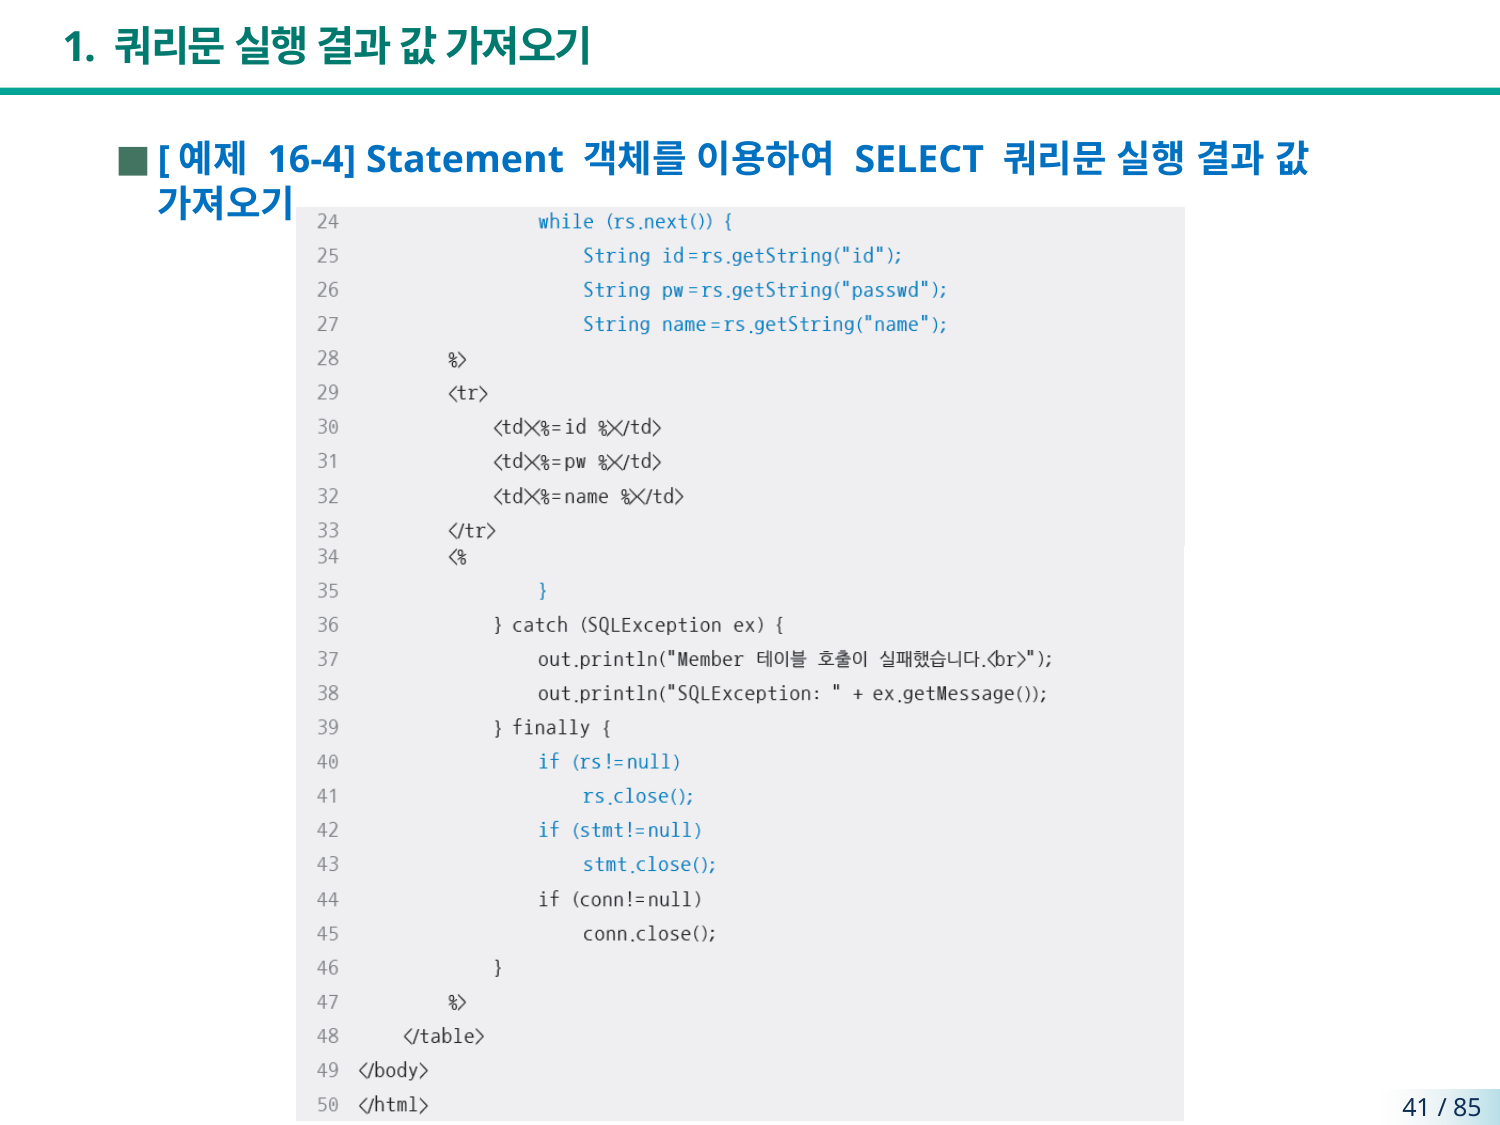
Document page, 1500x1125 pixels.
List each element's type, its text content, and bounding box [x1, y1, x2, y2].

list [예제 16-4] Statement 객체를 이용하여 SELECT 쿼리문 실행 결과 값 가져오기 [100, 127, 1459, 1050]
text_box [295, 206, 1186, 1121]
title 1. 쿼리문 실행 결과 값 가져오기 [47, 5, 1325, 84]
